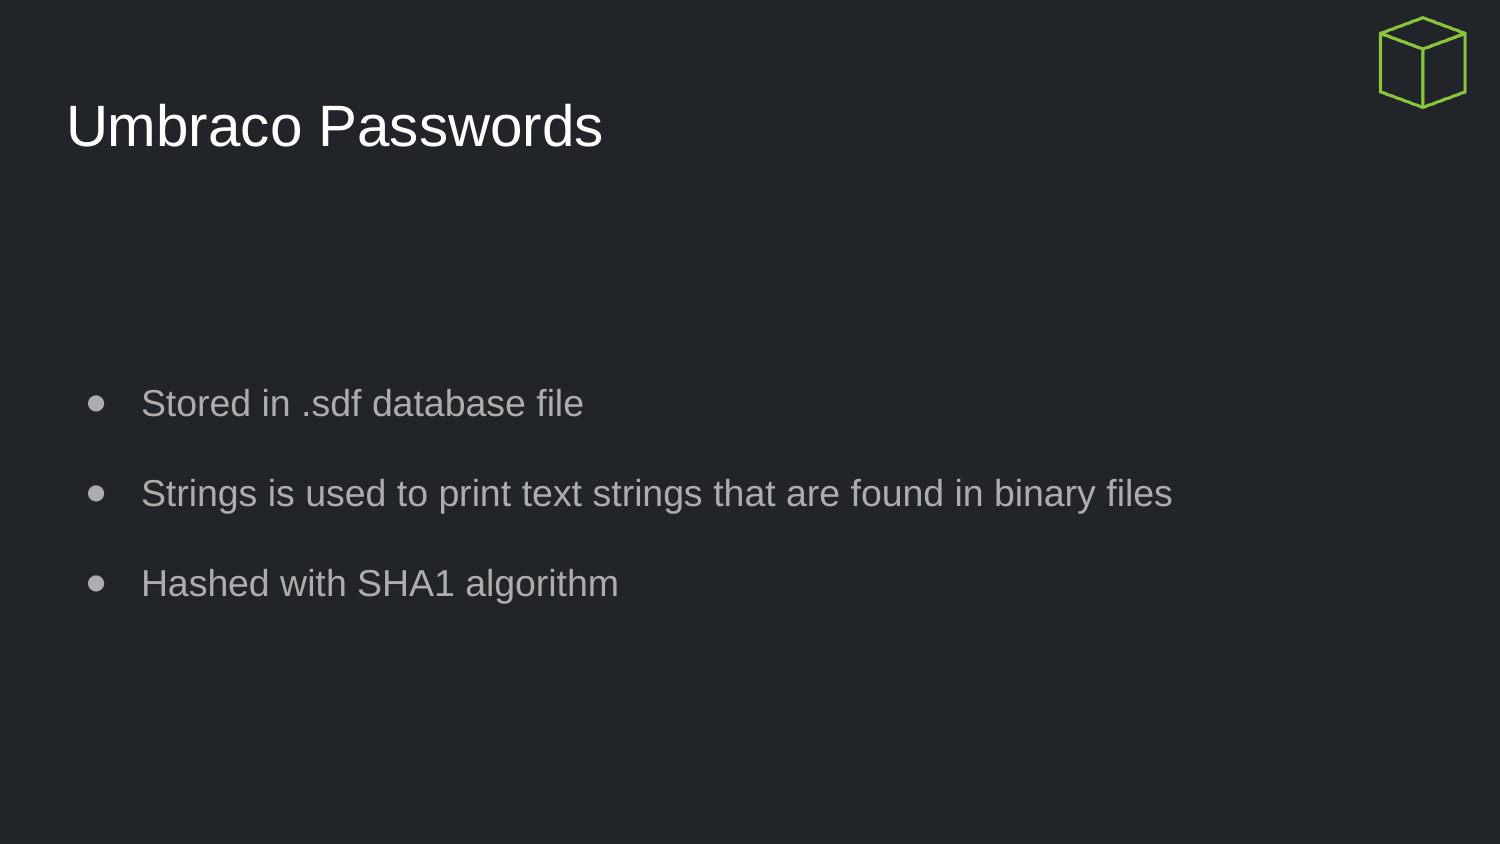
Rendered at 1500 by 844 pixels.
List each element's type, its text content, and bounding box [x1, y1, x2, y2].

list Stored in .sdf database file Strings is used to print text strings that are found in binary files Hashed with SHA1 algorithm [51, 189, 1449, 750]
title Umbraco Passwords [51, 72, 1449, 167]
picture [1367, 14, 1483, 110]
